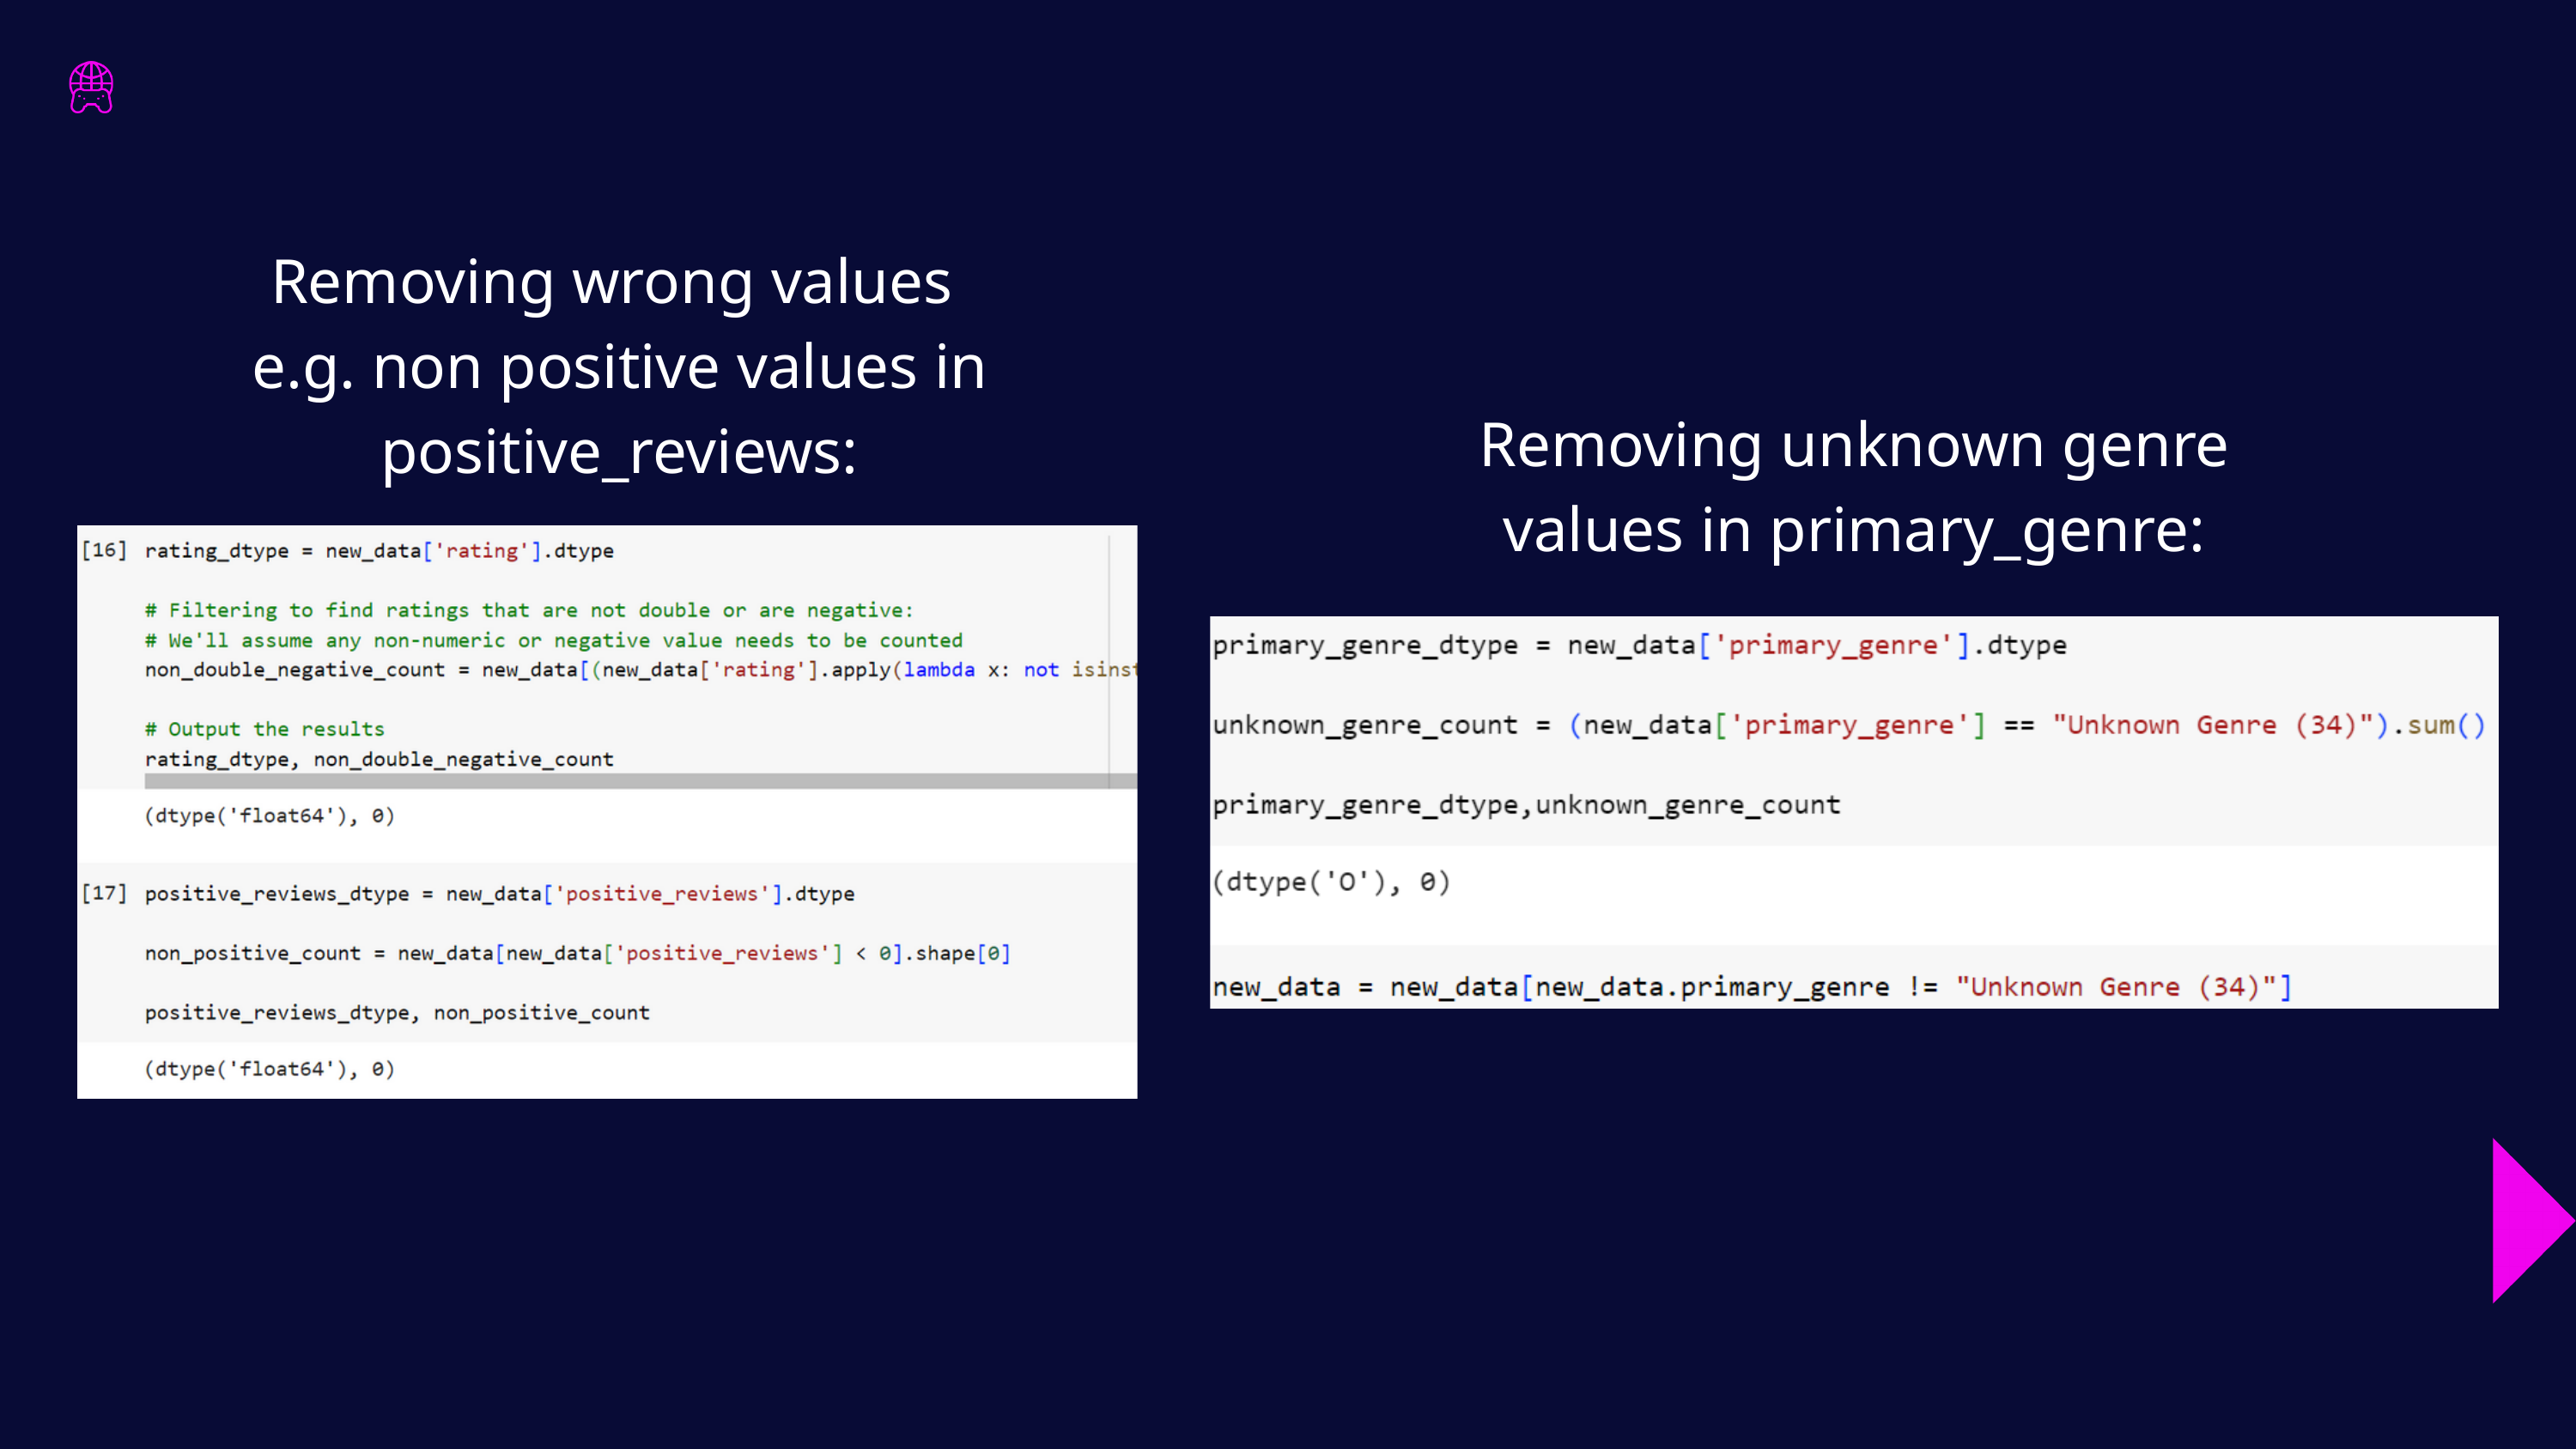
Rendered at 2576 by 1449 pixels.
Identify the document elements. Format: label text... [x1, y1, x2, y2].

text_box [1210, 616, 2499, 1009]
text_box Removing unknown genre values in primary_genre: [1429, 393, 2280, 564]
text_box Removing wrong values e.g. non positive values in positive_reviews: [69, 230, 1171, 486]
text_box [76, 525, 1138, 1100]
text_box [2493, 1137, 2576, 1304]
text_box [69, 61, 113, 113]
